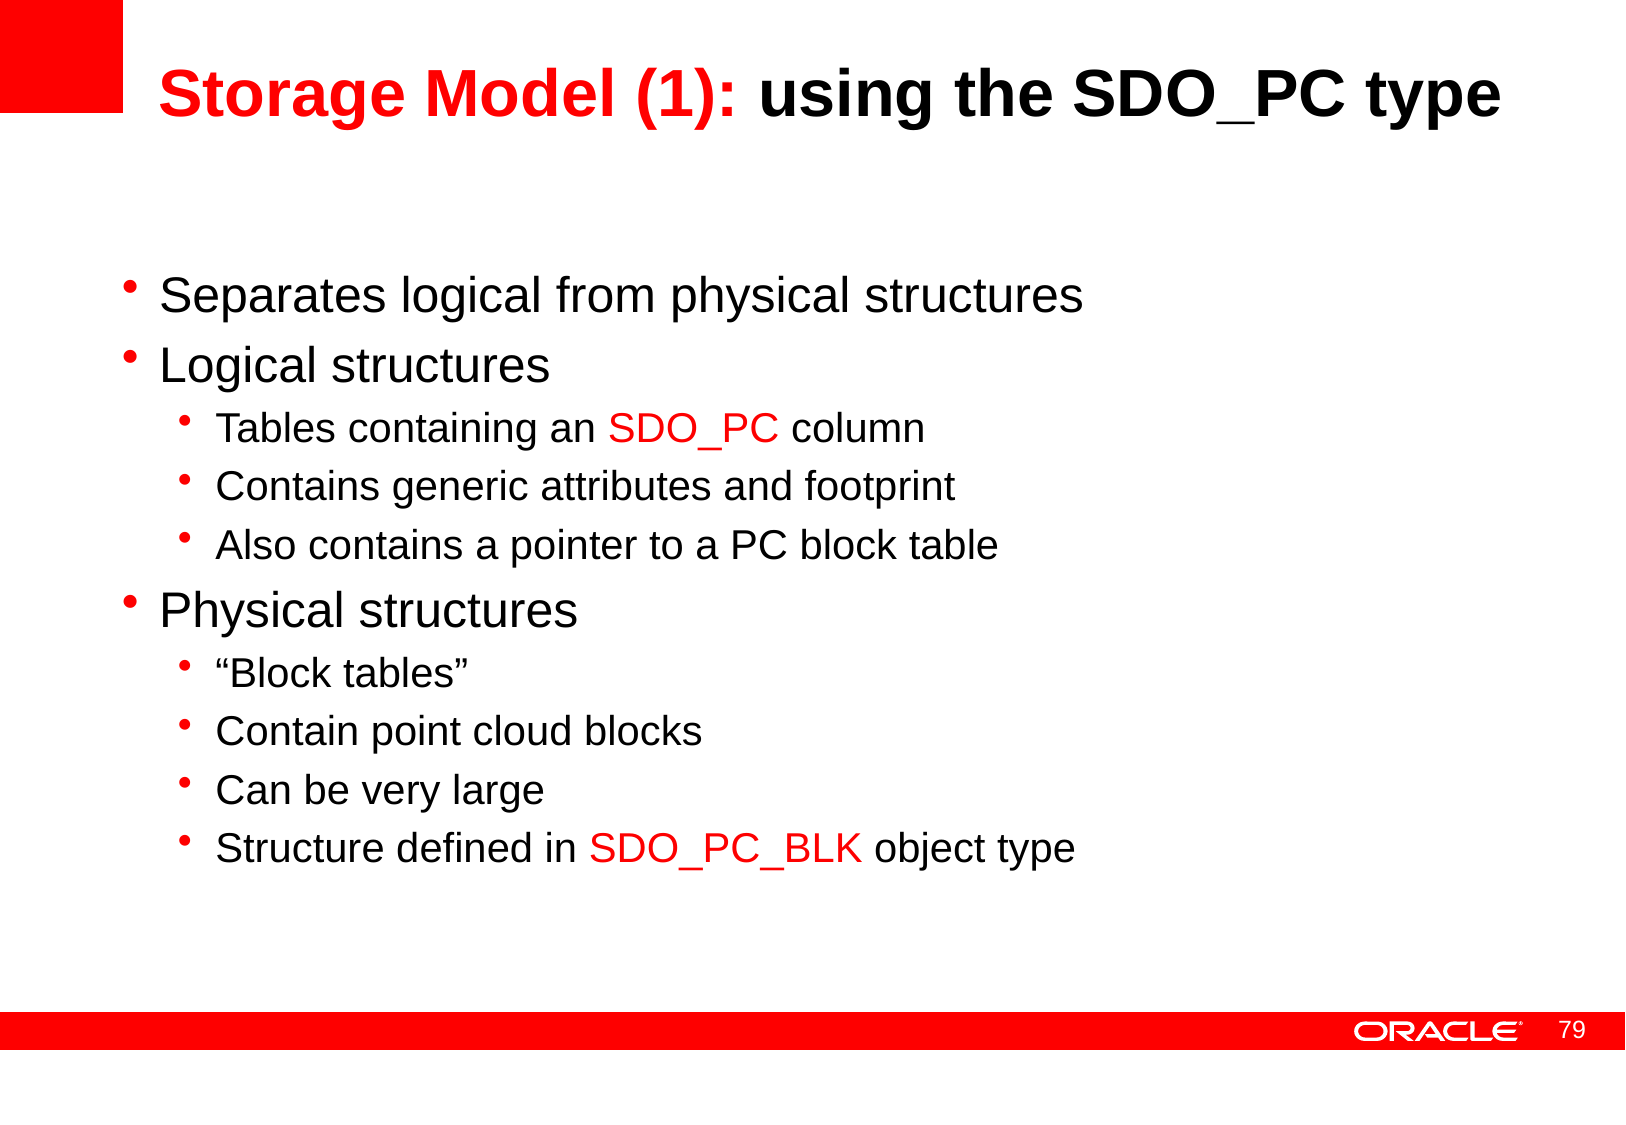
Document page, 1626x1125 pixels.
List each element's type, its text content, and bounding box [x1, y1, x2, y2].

list Separates logical from physical structures Logical structures Tables containing an SDO_PC column Contains generic attributes and footprint Also contains a pointer to a PC block table Physical structures “Block tables” Contain point cloud blocks Can be very large Structure defined in SDO_PC_BLK object type [121, 262, 1462, 976]
title Storage Model (1): using the SDO_PC type [157, 49, 1506, 205]
picture [0, 1012, 1625, 1050]
picture [0, 0, 123, 113]
